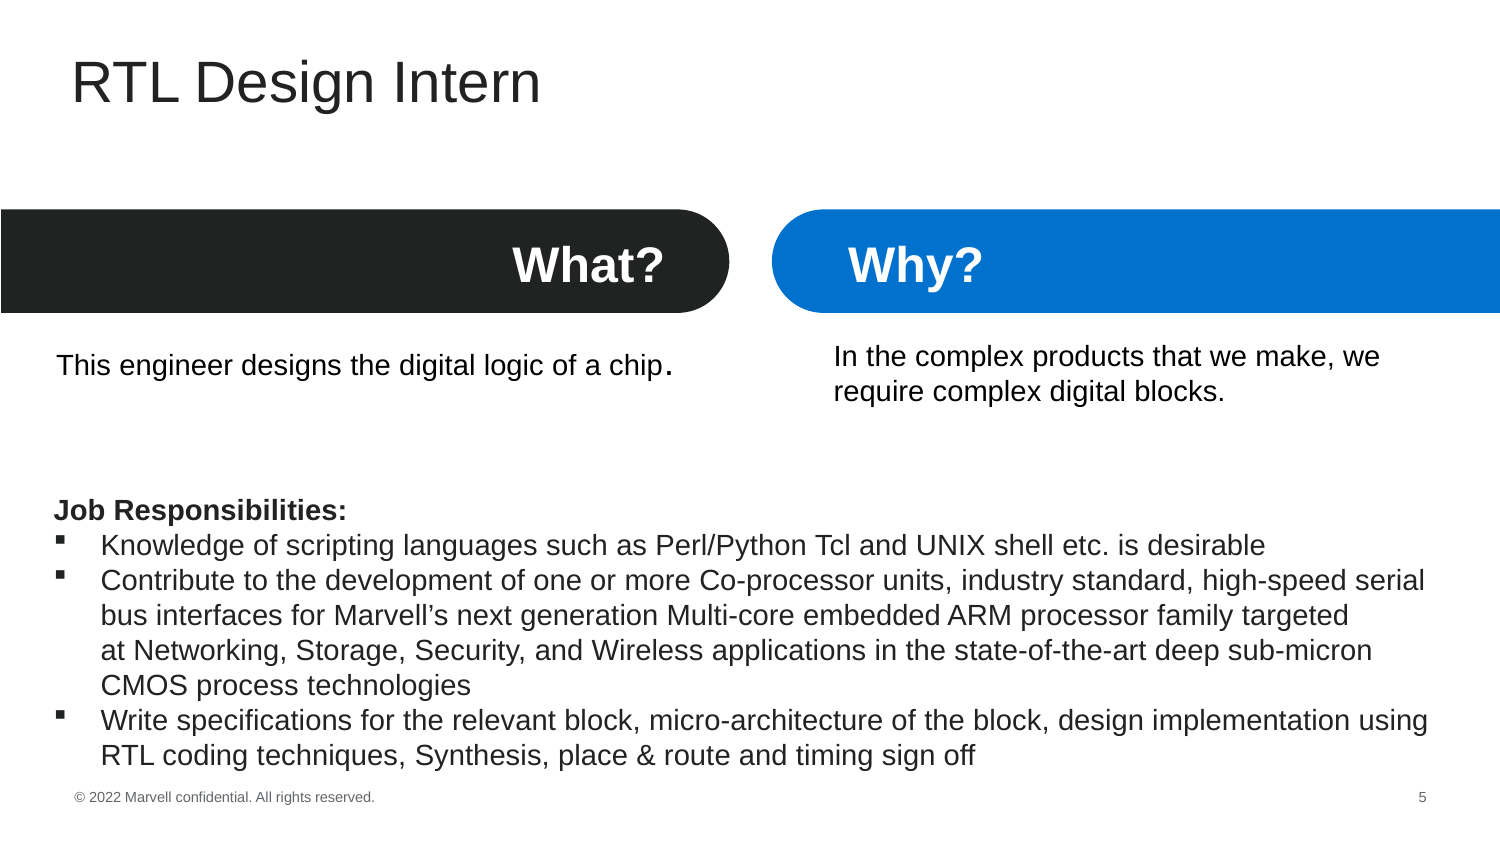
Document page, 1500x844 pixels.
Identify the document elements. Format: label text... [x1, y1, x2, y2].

text_box Job Responsibilities: Knowledge of scripting languages such as Perl/Python Tcl and UNIX shell etc. is desirable​ Contribute to the development of one or more Co-processor units, industry standard, high-speed serial bus interfaces for Marvell’s next generation Multi-core embedded ARM processor family targeted at Networking, Storage, Security, and Wireless applications in the state-of-the-art deep sub-micron CMOS process technologies​ Write specifications for the relevant block, micro-architecture of the block, design implementation using RTL coding techniques, Synthesis, place & route and timing sign off​ [38, 483, 1463, 805]
text_box [0, 208, 731, 314]
text_box [770, 208, 1500, 314]
text_box This engineer designs the digital logic of a chip. [55, 337, 680, 384]
text_box What? [318, 210, 681, 316]
title RTL Design Intern [56, 44, 1445, 180]
text_box Why? [832, 210, 1195, 316]
text_box In the complex products that we make, we require complex digital blocks. [832, 337, 1391, 409]
